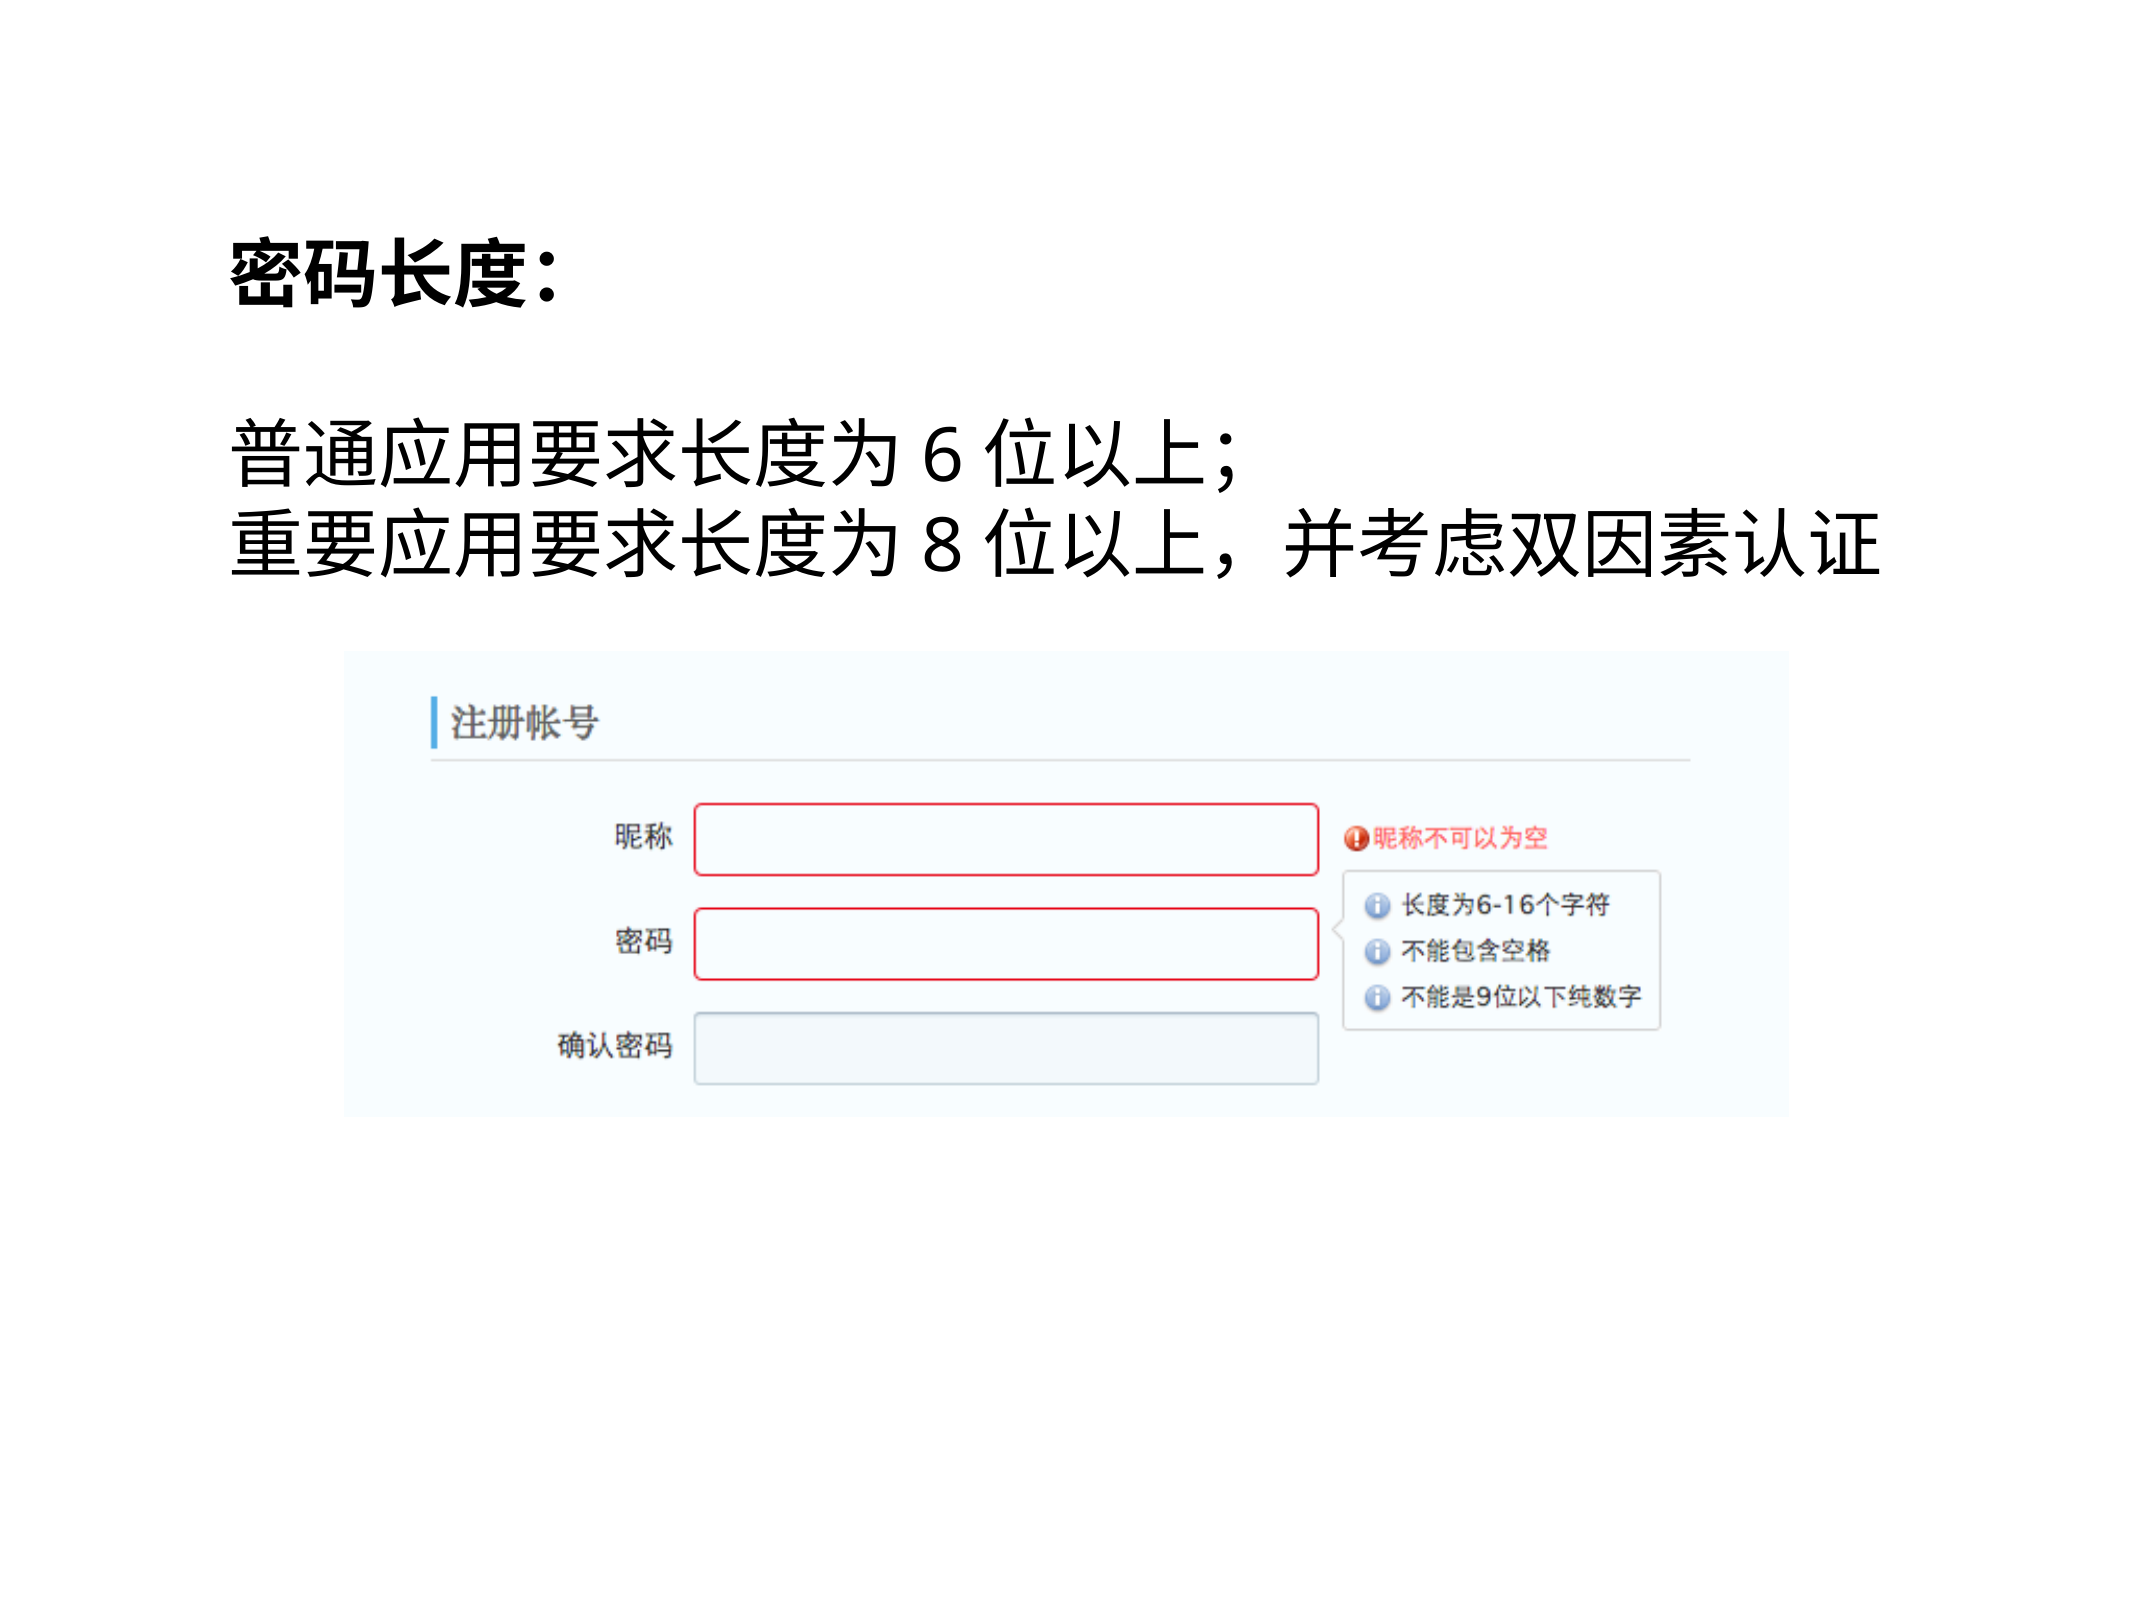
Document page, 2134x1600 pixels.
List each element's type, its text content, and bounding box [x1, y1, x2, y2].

text_box 密码长度： 普通应用要求长度为6位以上； 重要应用要求长度为8位以上，并考虑双因素认证 [220, 218, 1892, 596]
picture [344, 651, 1789, 1117]
